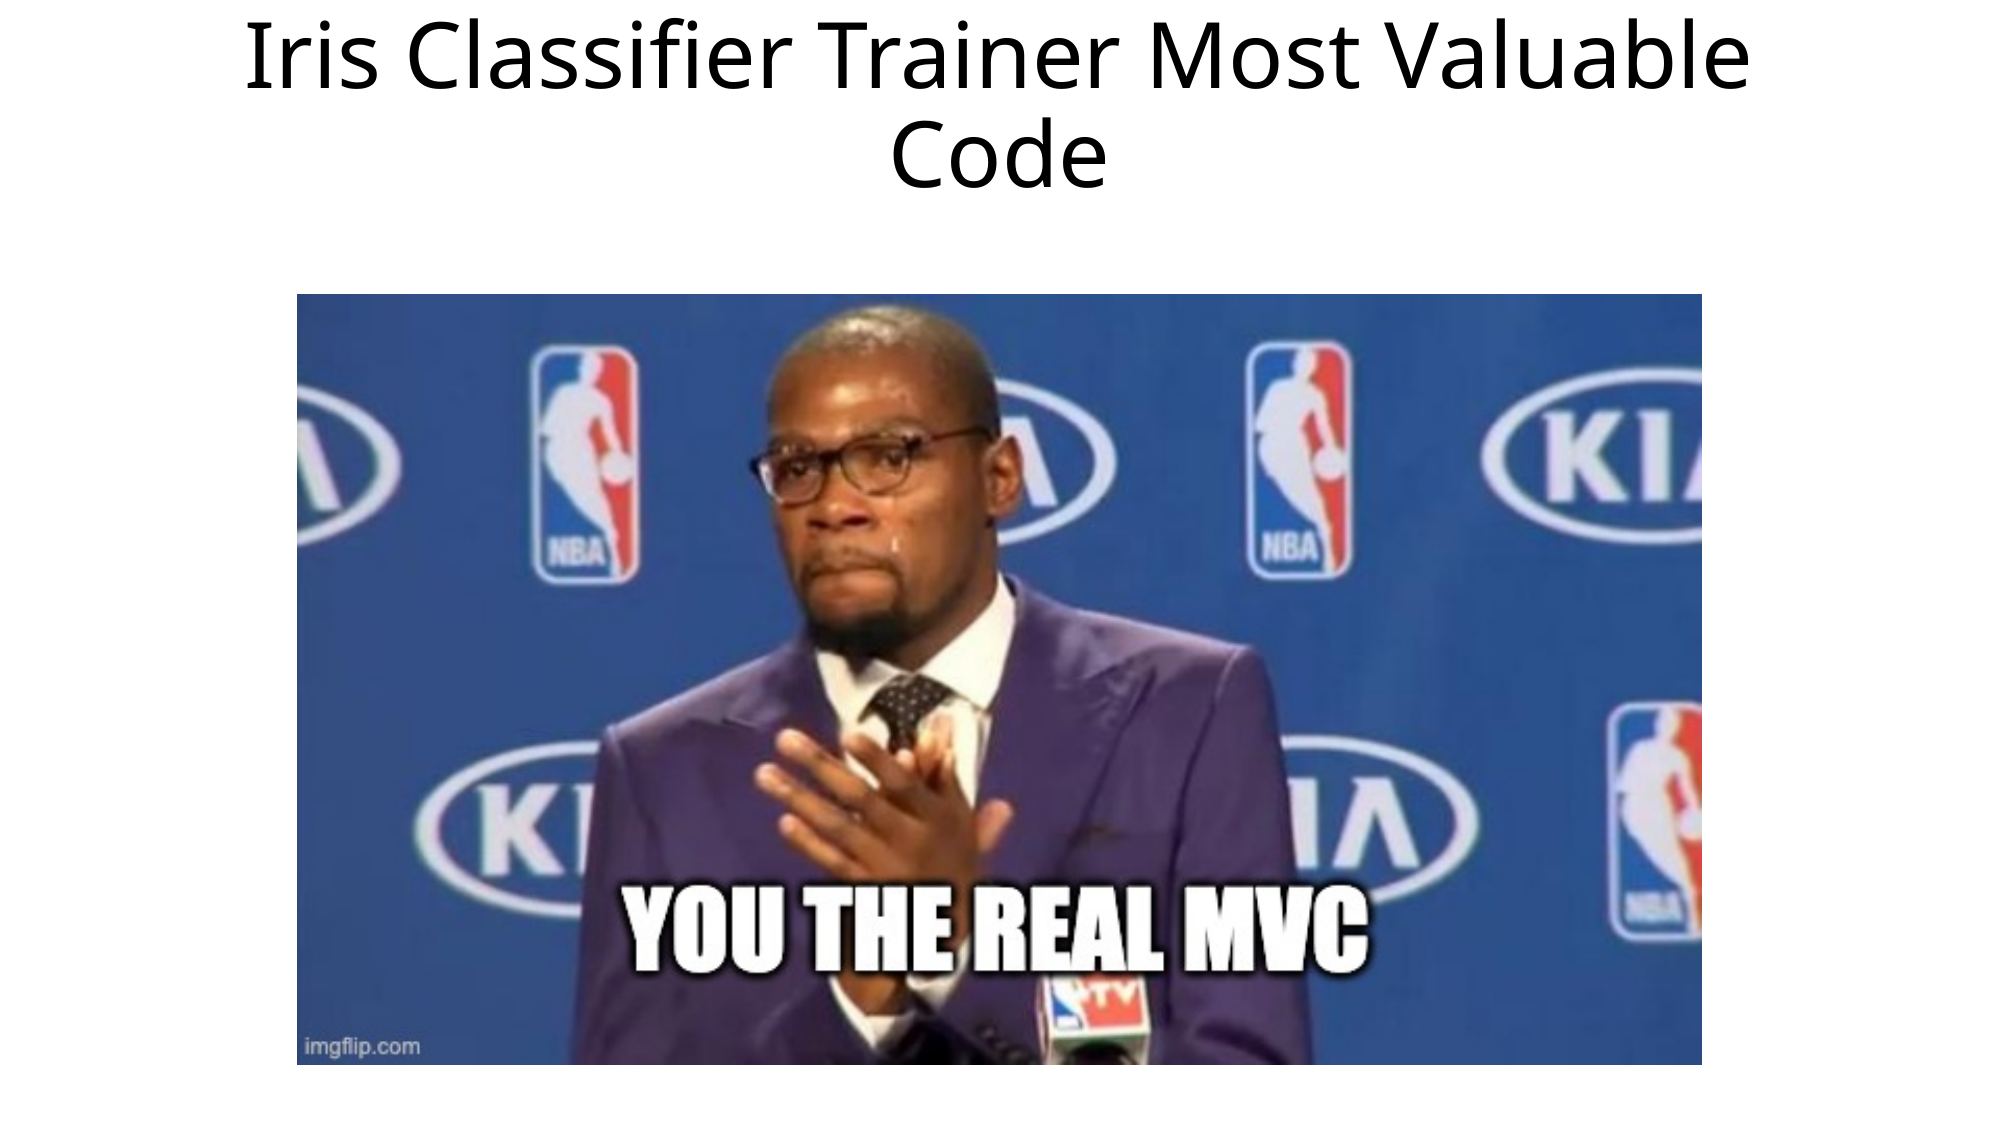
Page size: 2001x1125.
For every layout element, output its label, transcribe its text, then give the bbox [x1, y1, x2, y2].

picture [297, 293, 1702, 1065]
text_box Iris Classifier Trainer Most Valuable Code [135, 0, 1864, 219]
